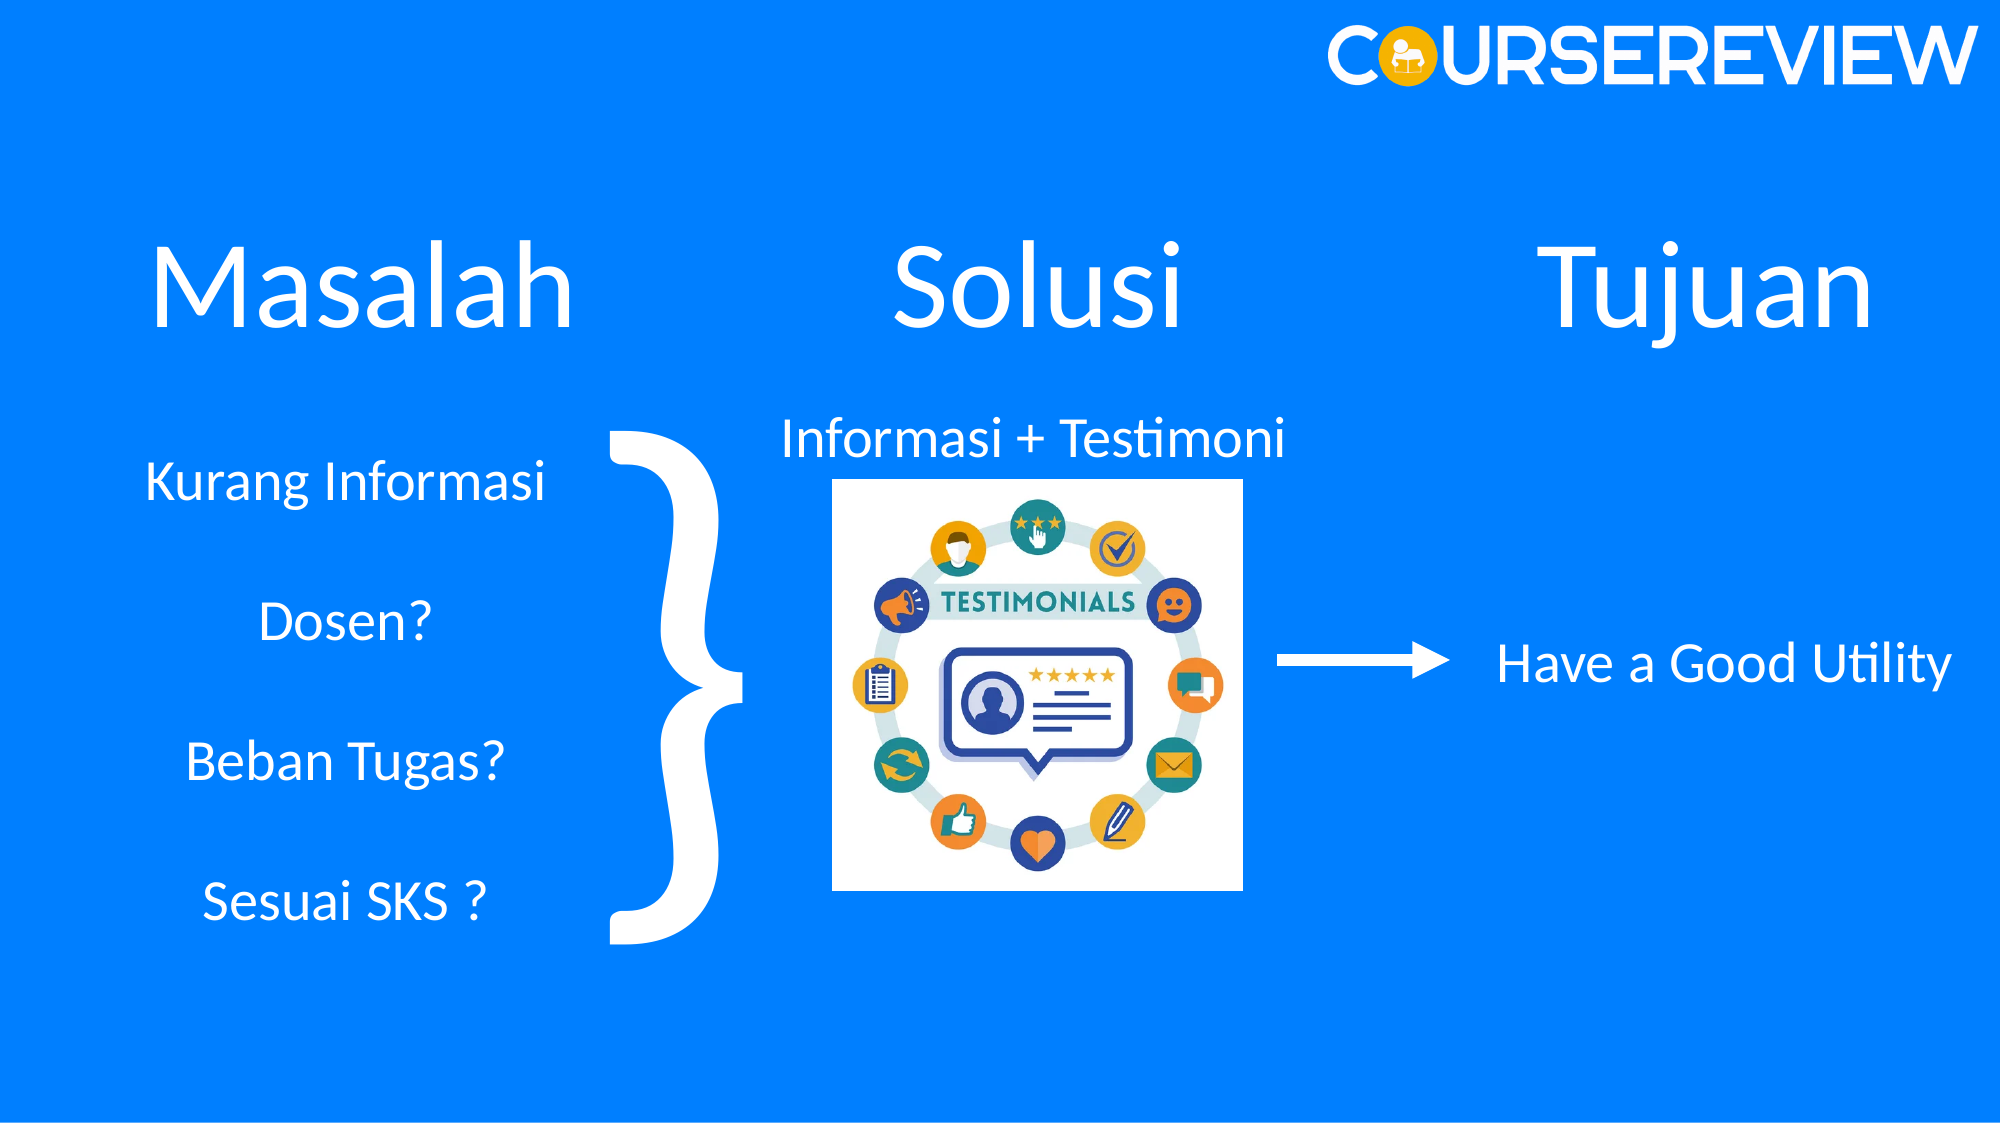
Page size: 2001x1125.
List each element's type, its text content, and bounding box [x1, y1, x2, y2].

picture [1314, 18, 1987, 94]
text_box } [362, 258, 979, 991]
text_box Masalah [54, 195, 671, 360]
text_box [0, 0, 2000, 1124]
picture [831, 479, 1243, 891]
text_box Solusi [731, 194, 1347, 360]
text_box Kurang Informasi Dosen? Beban Tugas? Sesuai SKS ? [38, 434, 362, 940]
text_box Tujuan [1399, 194, 2000, 360]
text_box Have a Good Utility [1417, 617, 2000, 702]
text_box Informasi + Testimoni [726, 391, 1342, 477]
